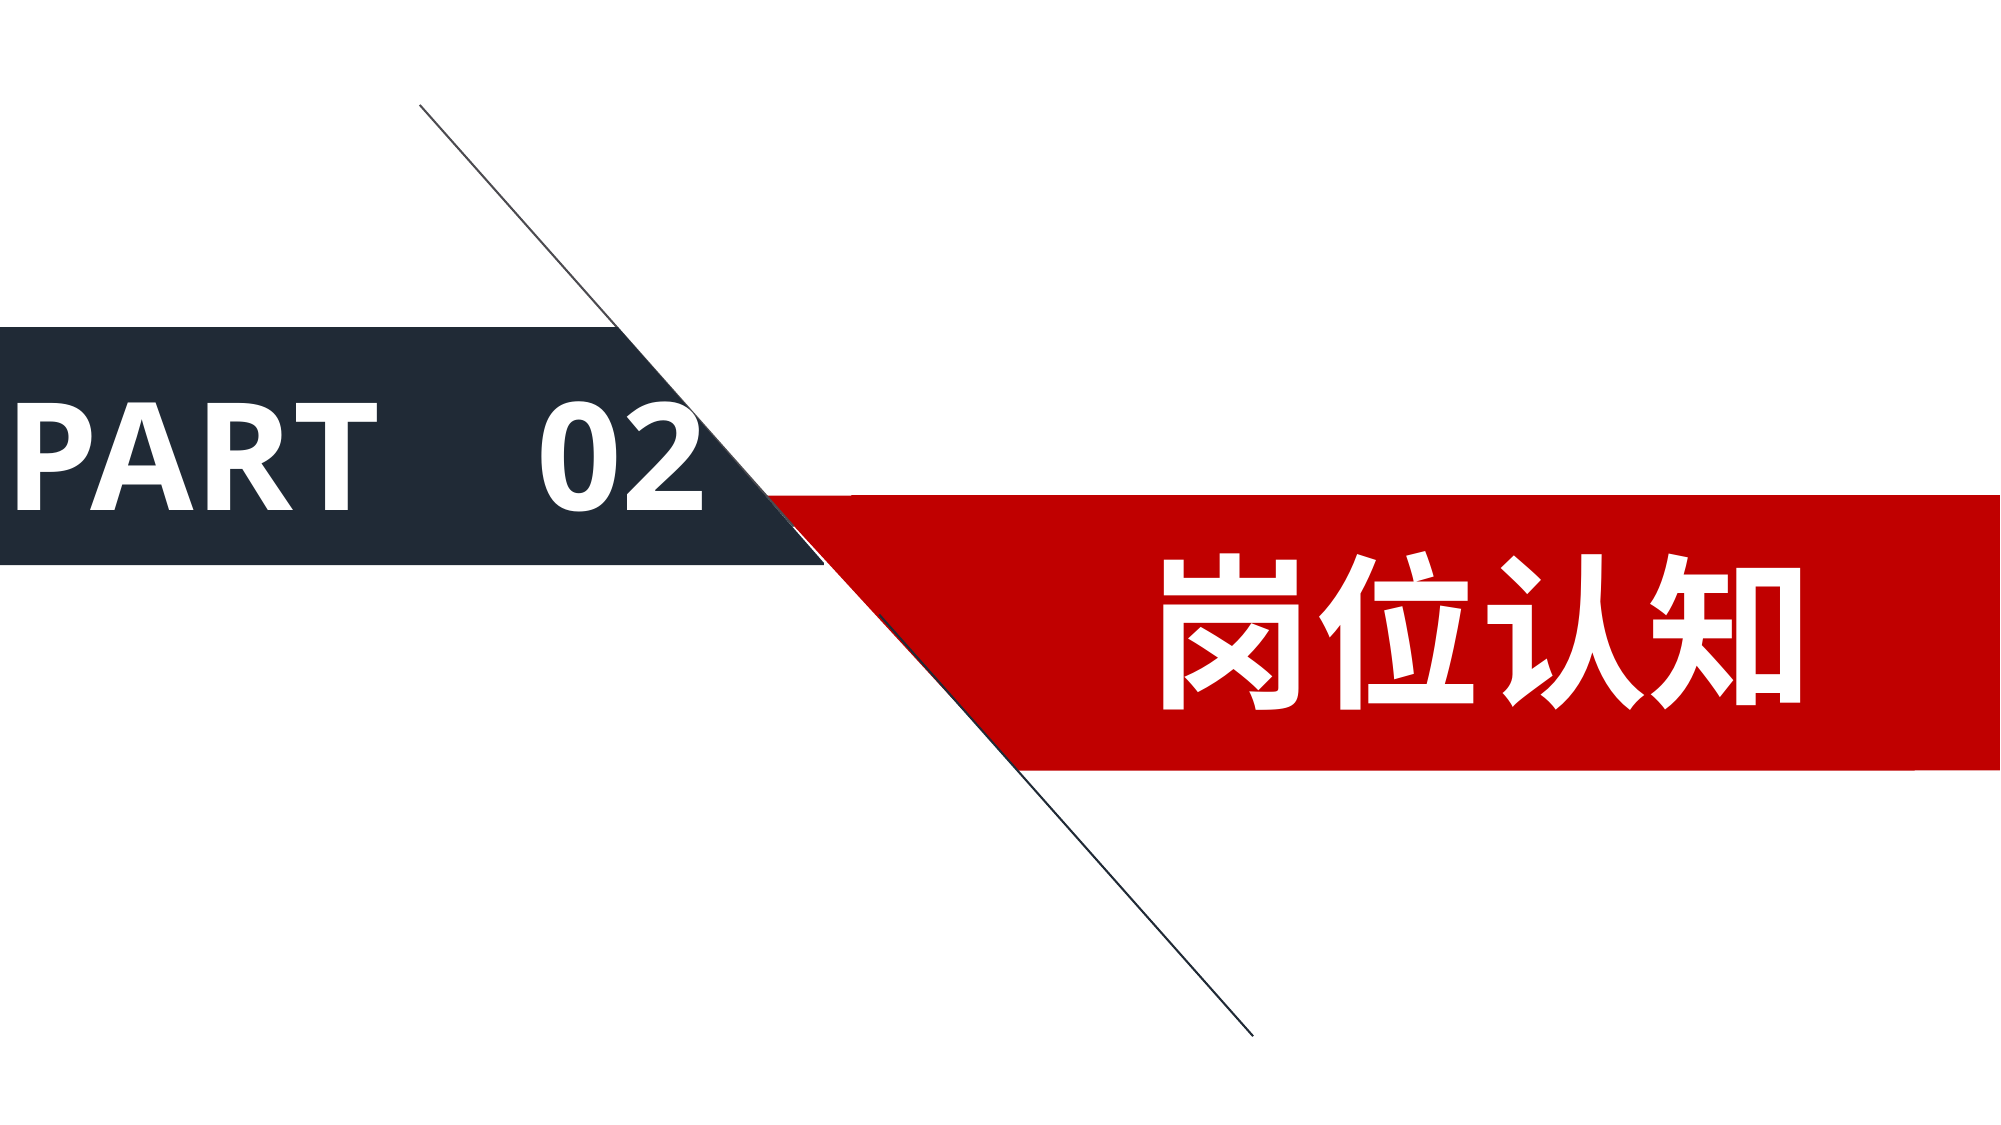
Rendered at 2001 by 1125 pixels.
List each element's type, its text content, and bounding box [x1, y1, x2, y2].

text_box [0, 327, 640, 352]
text_box PART 02 [0, 352, 723, 548]
text_box 岗位认知 [1132, 521, 1830, 737]
text_box [0, 447, 824, 566]
text_box [766, 495, 2000, 771]
